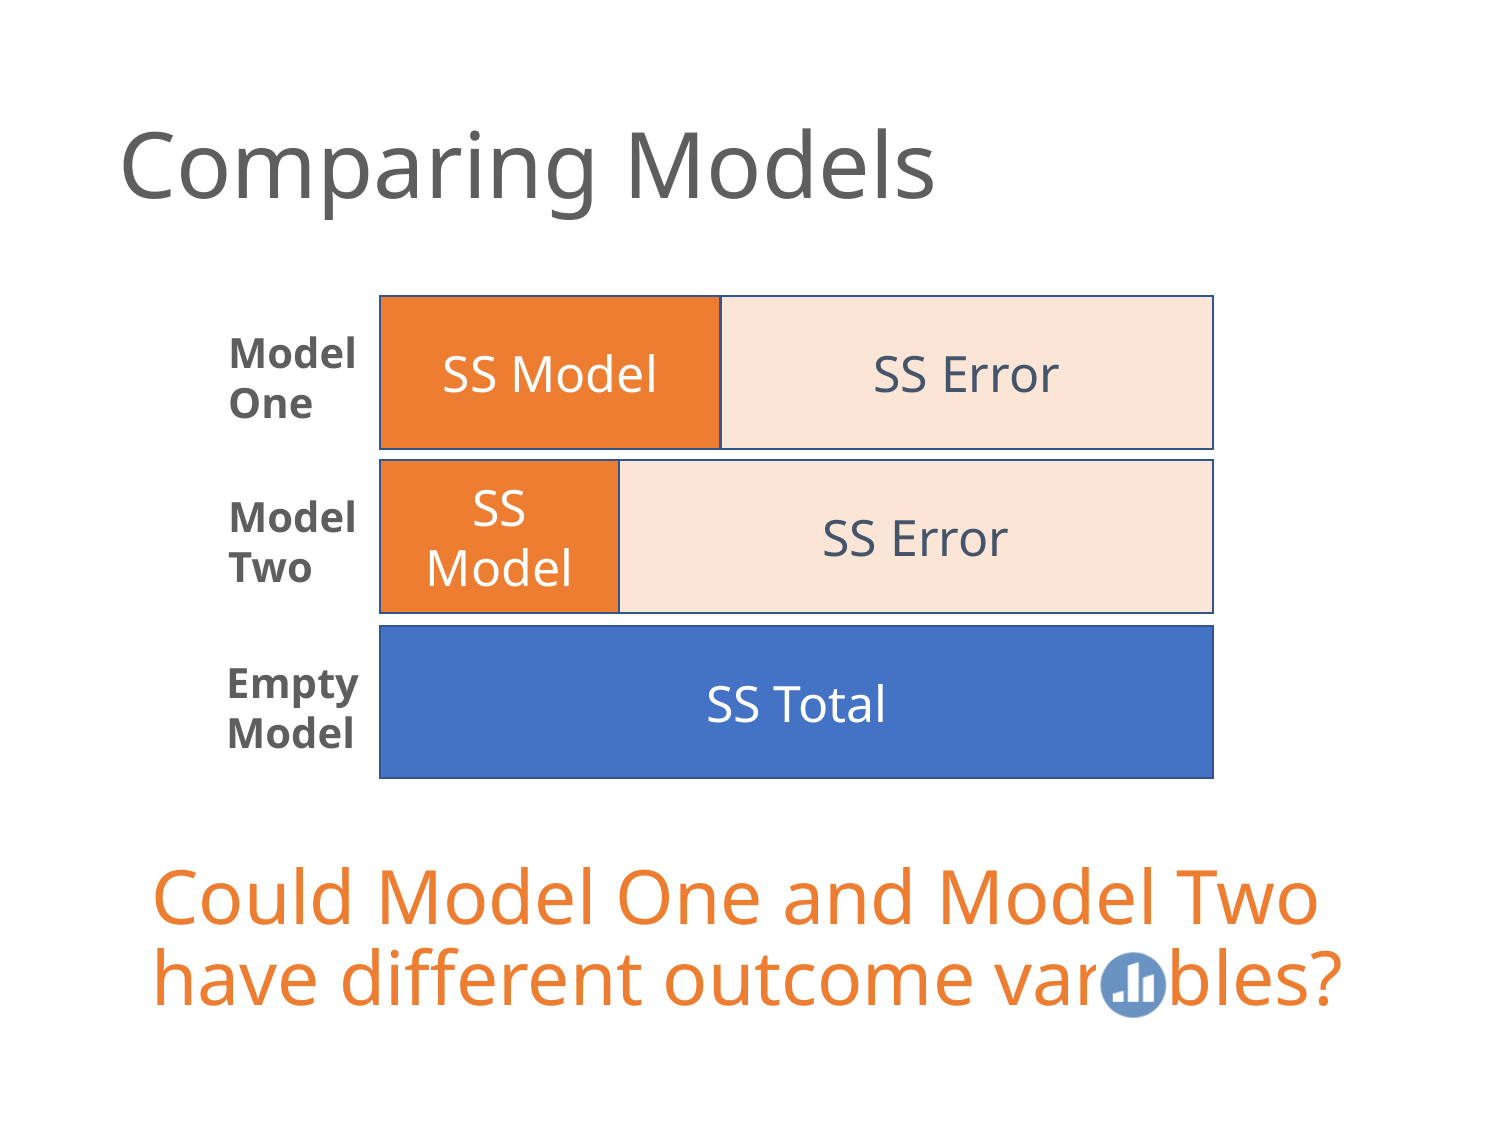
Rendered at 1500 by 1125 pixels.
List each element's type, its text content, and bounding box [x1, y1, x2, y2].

text_box SS Total [379, 625, 1214, 779]
title Comparing Models [103, 59, 1397, 278]
text_box SS Error [719, 295, 1214, 450]
text_box Empty Model [211, 649, 374, 764]
text_box SS Error [618, 459, 1214, 614]
text_box SS Model [379, 295, 719, 450]
picture [1096, 944, 1172, 1024]
text_box Model Two [213, 483, 372, 598]
text_box Could Model One and Model Two have different outcome variables? [136, 852, 1384, 1072]
text_box SS Model [379, 459, 618, 614]
text_box Model One [213, 319, 372, 435]
